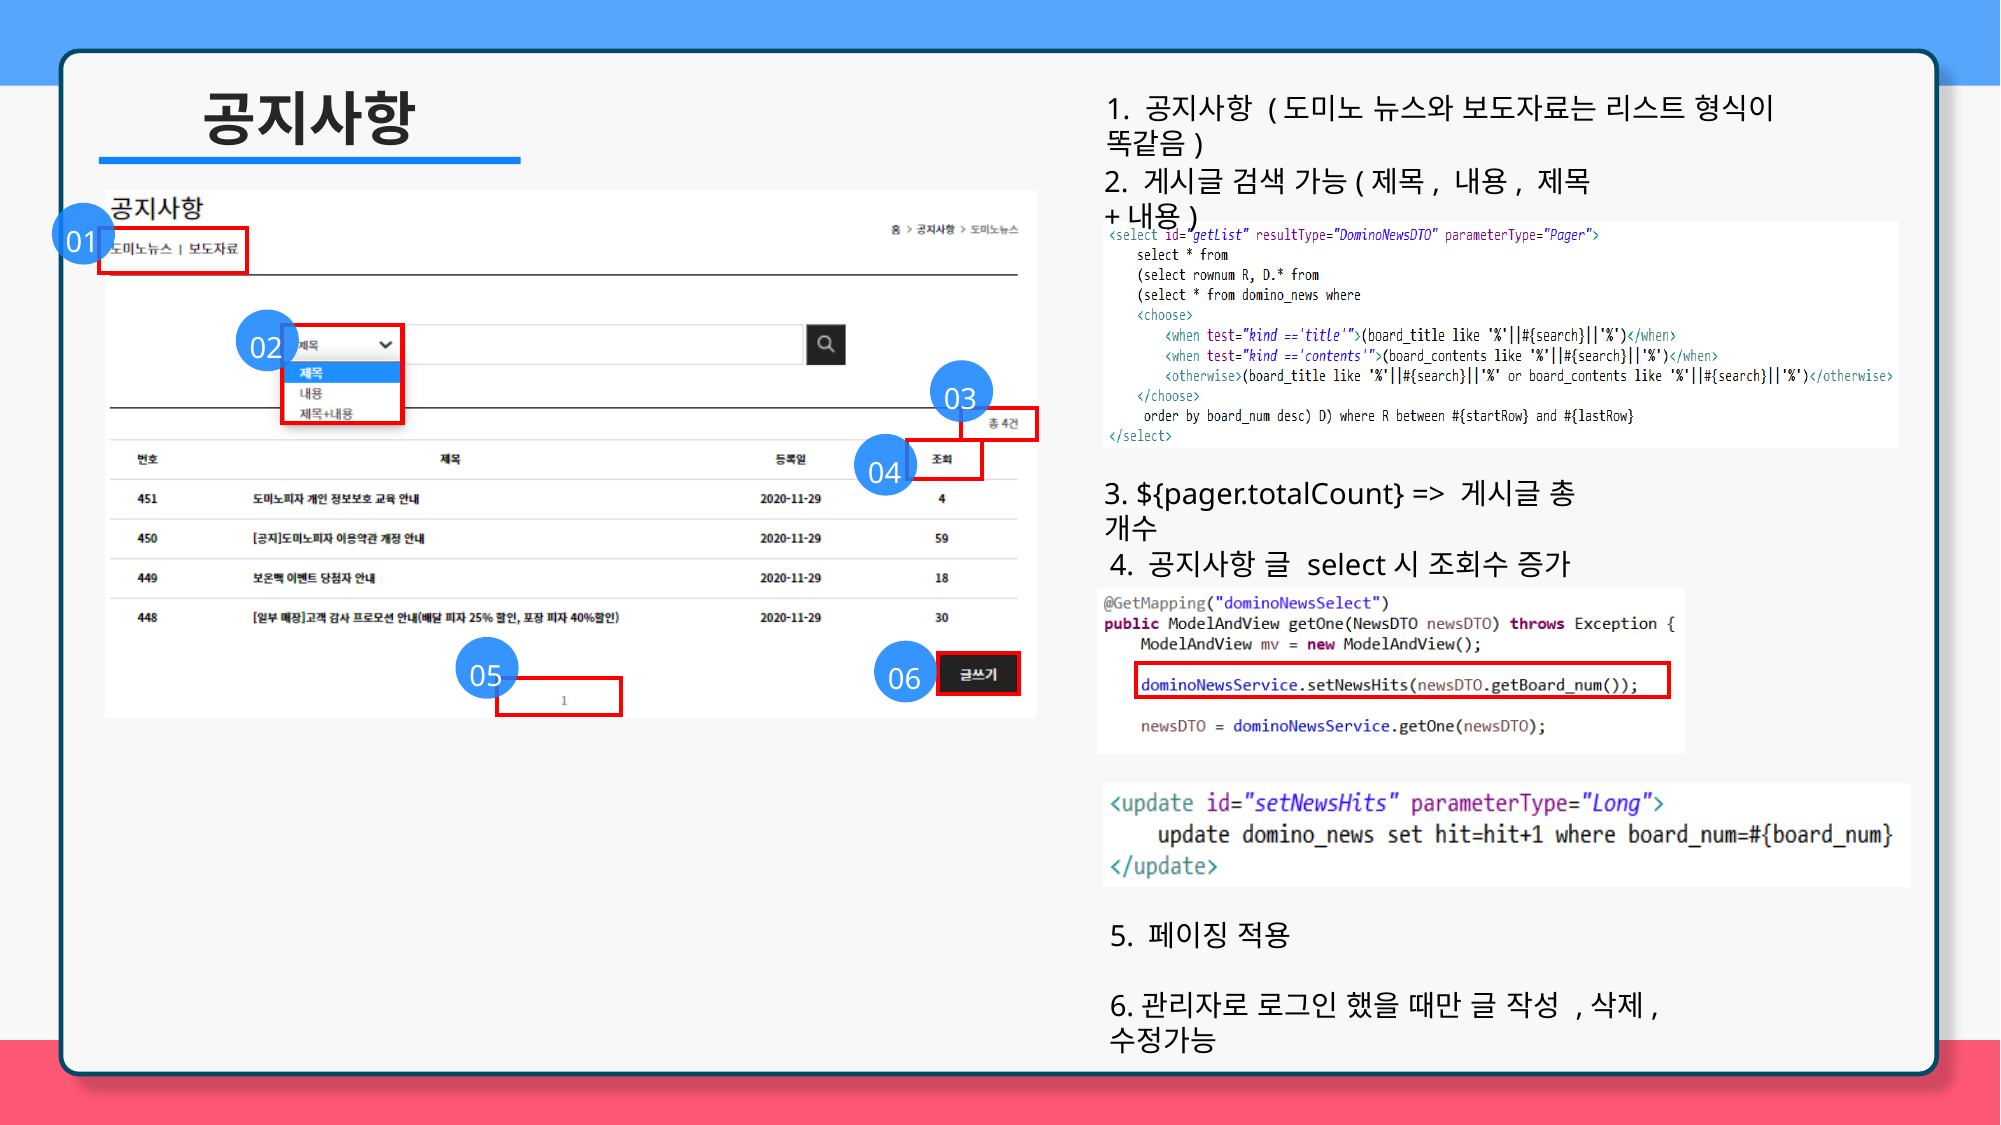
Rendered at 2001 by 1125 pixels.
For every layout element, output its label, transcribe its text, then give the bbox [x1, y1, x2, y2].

text_box [59, 49, 1938, 1076]
text_box 1. 공지사항 (도미노 뉴스와 보도자료는 리스트 형식이 똑같음) [1091, 83, 1836, 168]
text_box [853, 433, 918, 498]
picture [1103, 221, 1899, 448]
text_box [234, 309, 299, 373]
text_box 2. 게시글 검색 가능(제목, 내용, 제목+내용) [1089, 155, 1647, 241]
text_box [98, 267, 104, 274]
text_box 3. ${pager.totalCount} => 게시글 총 개수 [1088, 467, 1651, 553]
text_box 4. 공지사항 글 select시 조회수 증가 [1094, 553, 1602, 589]
text_box [0, 1039, 2000, 1125]
text_box [0, 0, 2000, 87]
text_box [929, 360, 994, 424]
picture [1097, 588, 1685, 754]
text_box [454, 636, 519, 701]
picture [1103, 783, 1911, 887]
picture [104, 190, 1037, 718]
text_box [98, 156, 522, 165]
text_box 5. 페이징 적용 6.관리자로 로그인 했을 때만 글 작성 ,삭제, 수정가능 [1094, 910, 1761, 1065]
text_box 공지사항 [98, 75, 521, 156]
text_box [50, 202, 115, 267]
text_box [873, 640, 938, 704]
